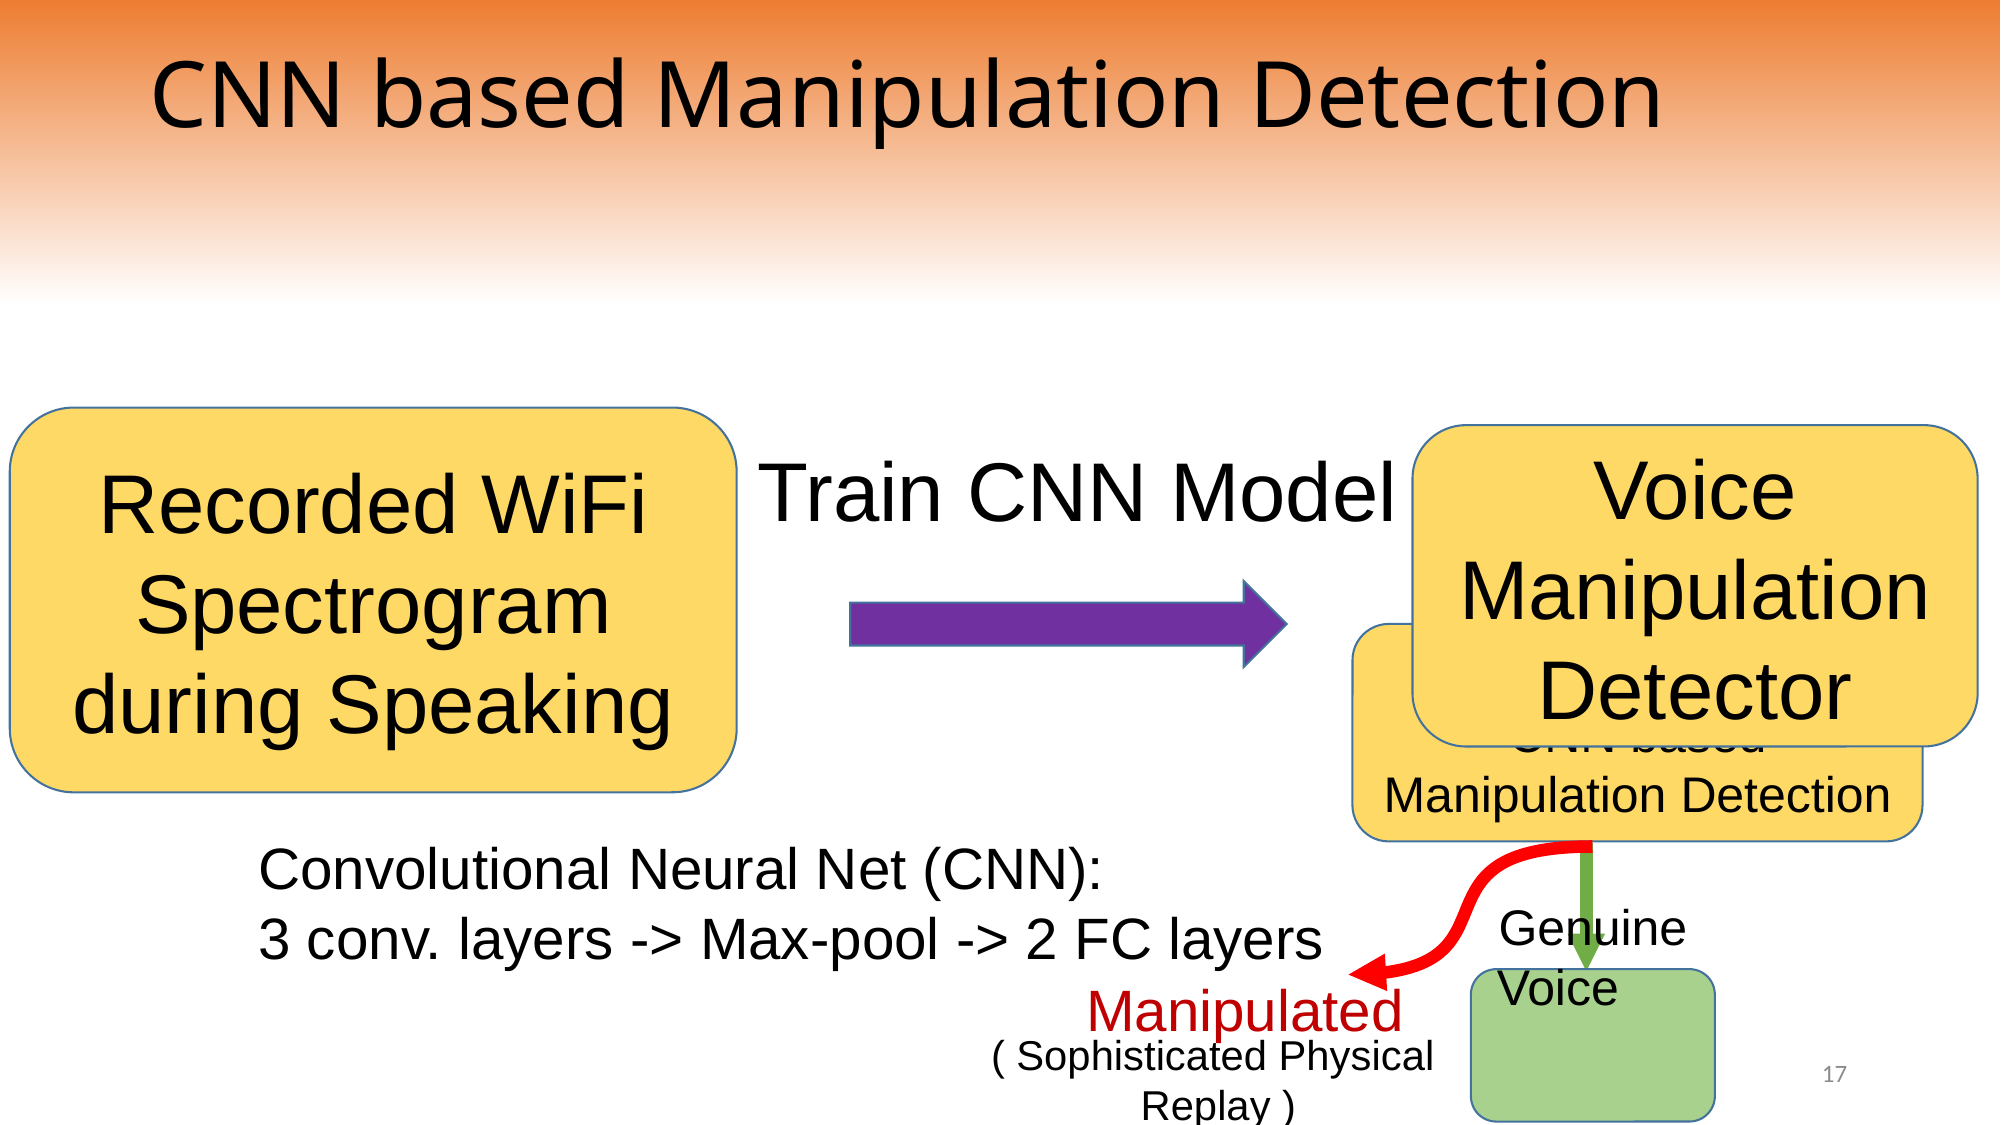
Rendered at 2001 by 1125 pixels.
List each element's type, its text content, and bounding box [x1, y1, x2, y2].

text_box Manipulated [1071, 965, 1404, 1021]
text_box Genuine Voice [1469, 968, 1716, 1123]
text_box CNN based Manipulation Detection [134, 0, 1860, 207]
text_box Convolutional Neural Net (CNN): 3 conv. layers -> Max-pool -> 2 FC layers [243, 823, 1357, 979]
text_box WiFi Spectrogram CNN based Manipulation Detection [1351, 622, 1924, 843]
text_box Recorded WiFi Spectrogram during Speaking [8, 406, 738, 794]
text_box Voice Manipulation Detector [1411, 424, 1979, 748]
text_box [849, 578, 1289, 670]
text_box Train CNN Model [742, 430, 1413, 546]
slide_number 17 [1716, 1042, 1863, 1103]
slide_number 17 [1461, 1042, 1470, 1103]
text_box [1404, 786, 1537, 1031]
text_box ( Sophisticated Physical Replay ) [976, 1021, 1461, 1125]
